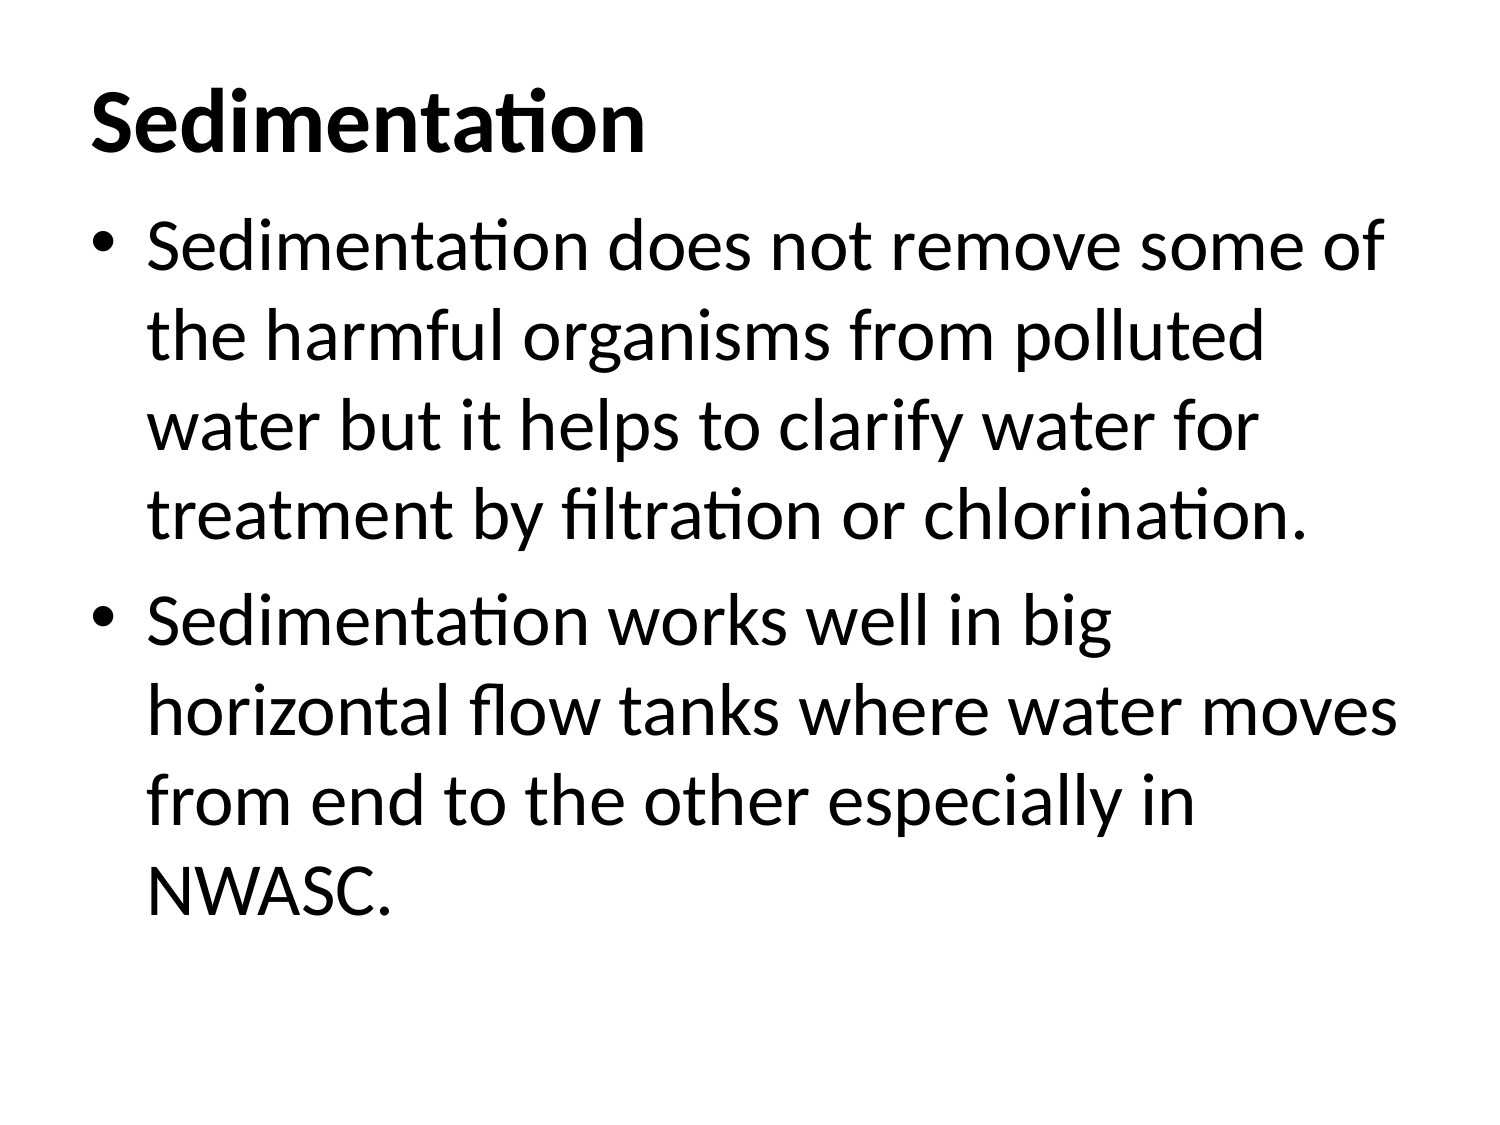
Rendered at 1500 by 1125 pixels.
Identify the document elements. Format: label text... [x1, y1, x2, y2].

list Sedimentation does not remove some of the harmful organisms from polluted water but it helps to clarify water for treatment by filtration or chlorination. Sedimentation works well in big horizontal flow tanks where water moves from end to the other especially in NWASC. [75, 187, 1450, 1075]
title Sedimentation [75, 45, 1425, 187]
